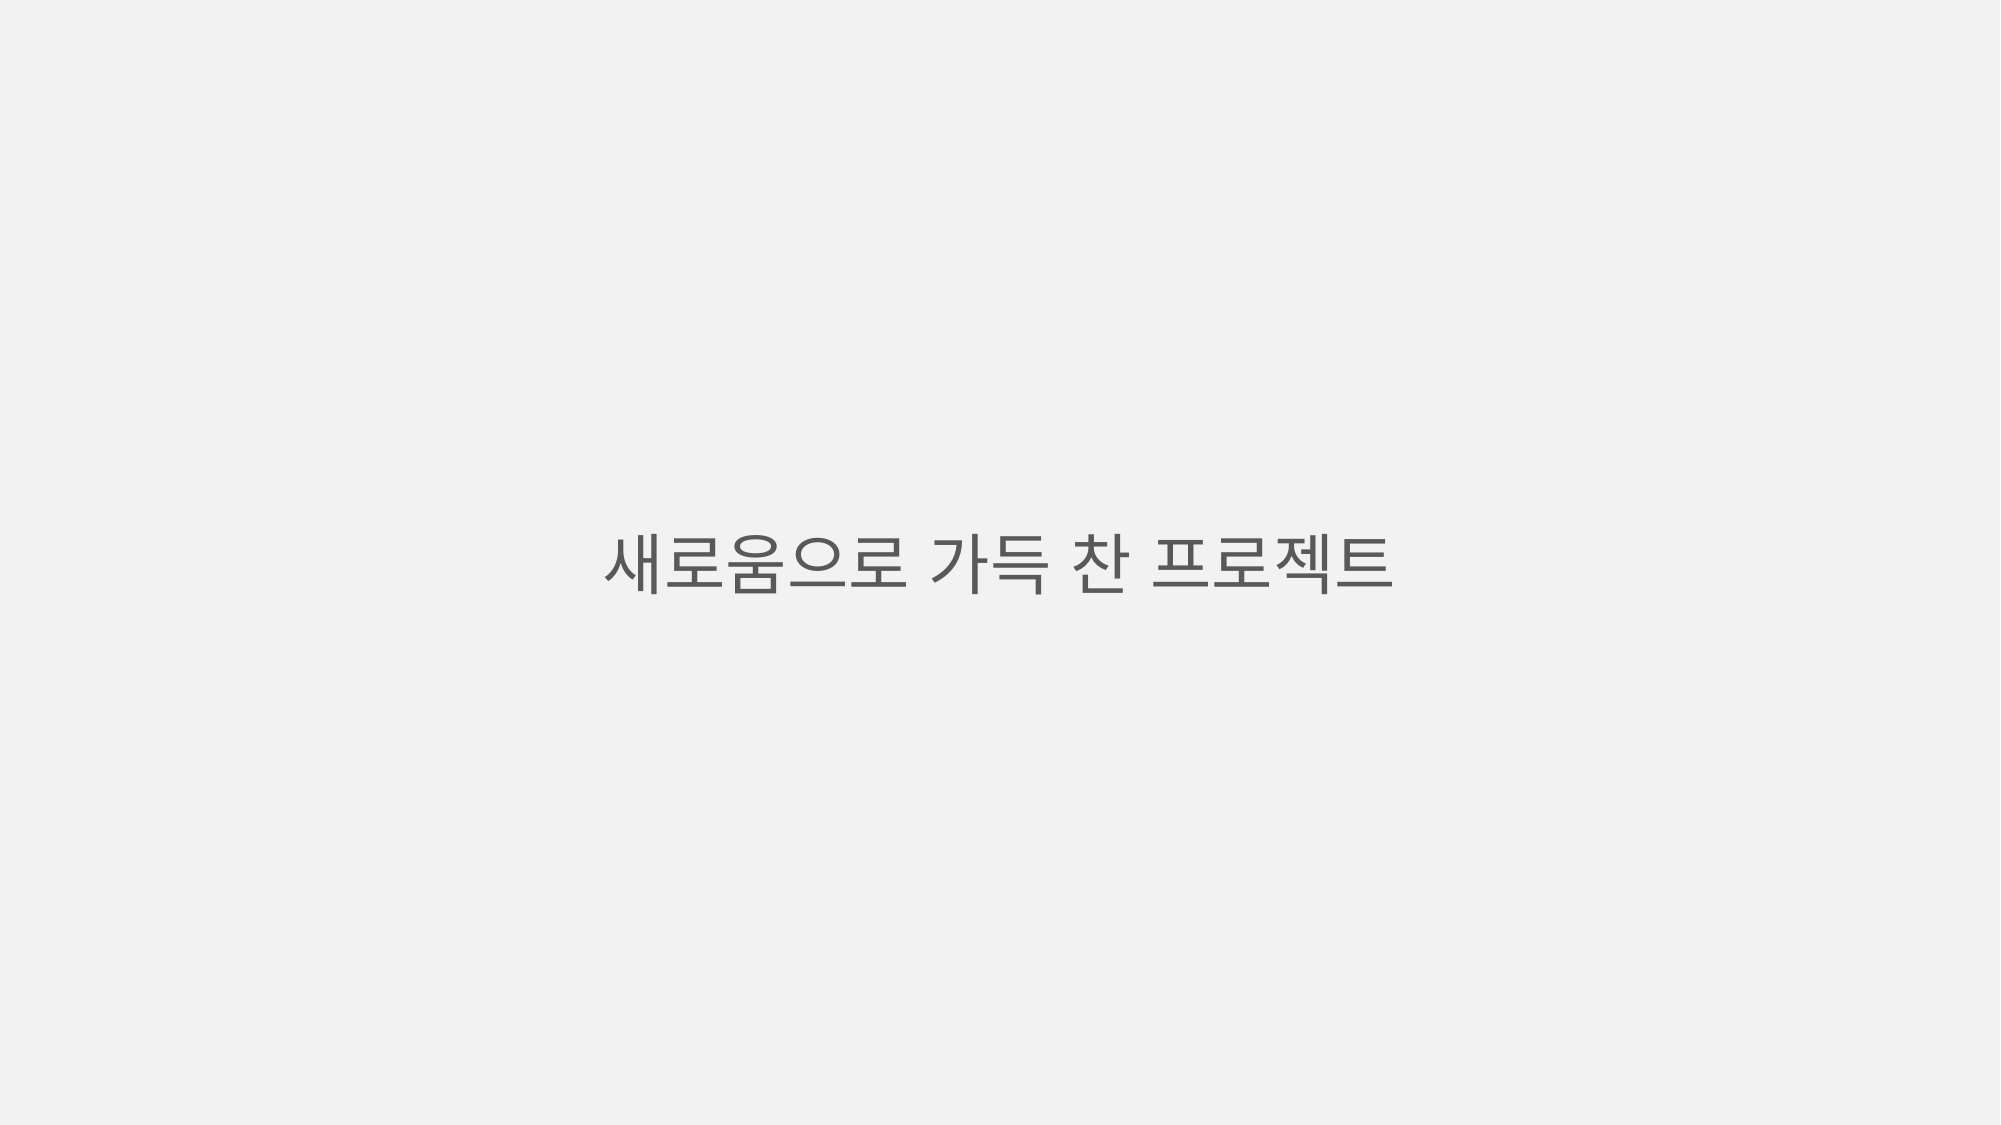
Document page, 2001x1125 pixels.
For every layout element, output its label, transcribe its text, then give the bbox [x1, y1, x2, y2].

text_box 새로움으로 가득 찬 프로젝트 [588, 515, 1412, 610]
